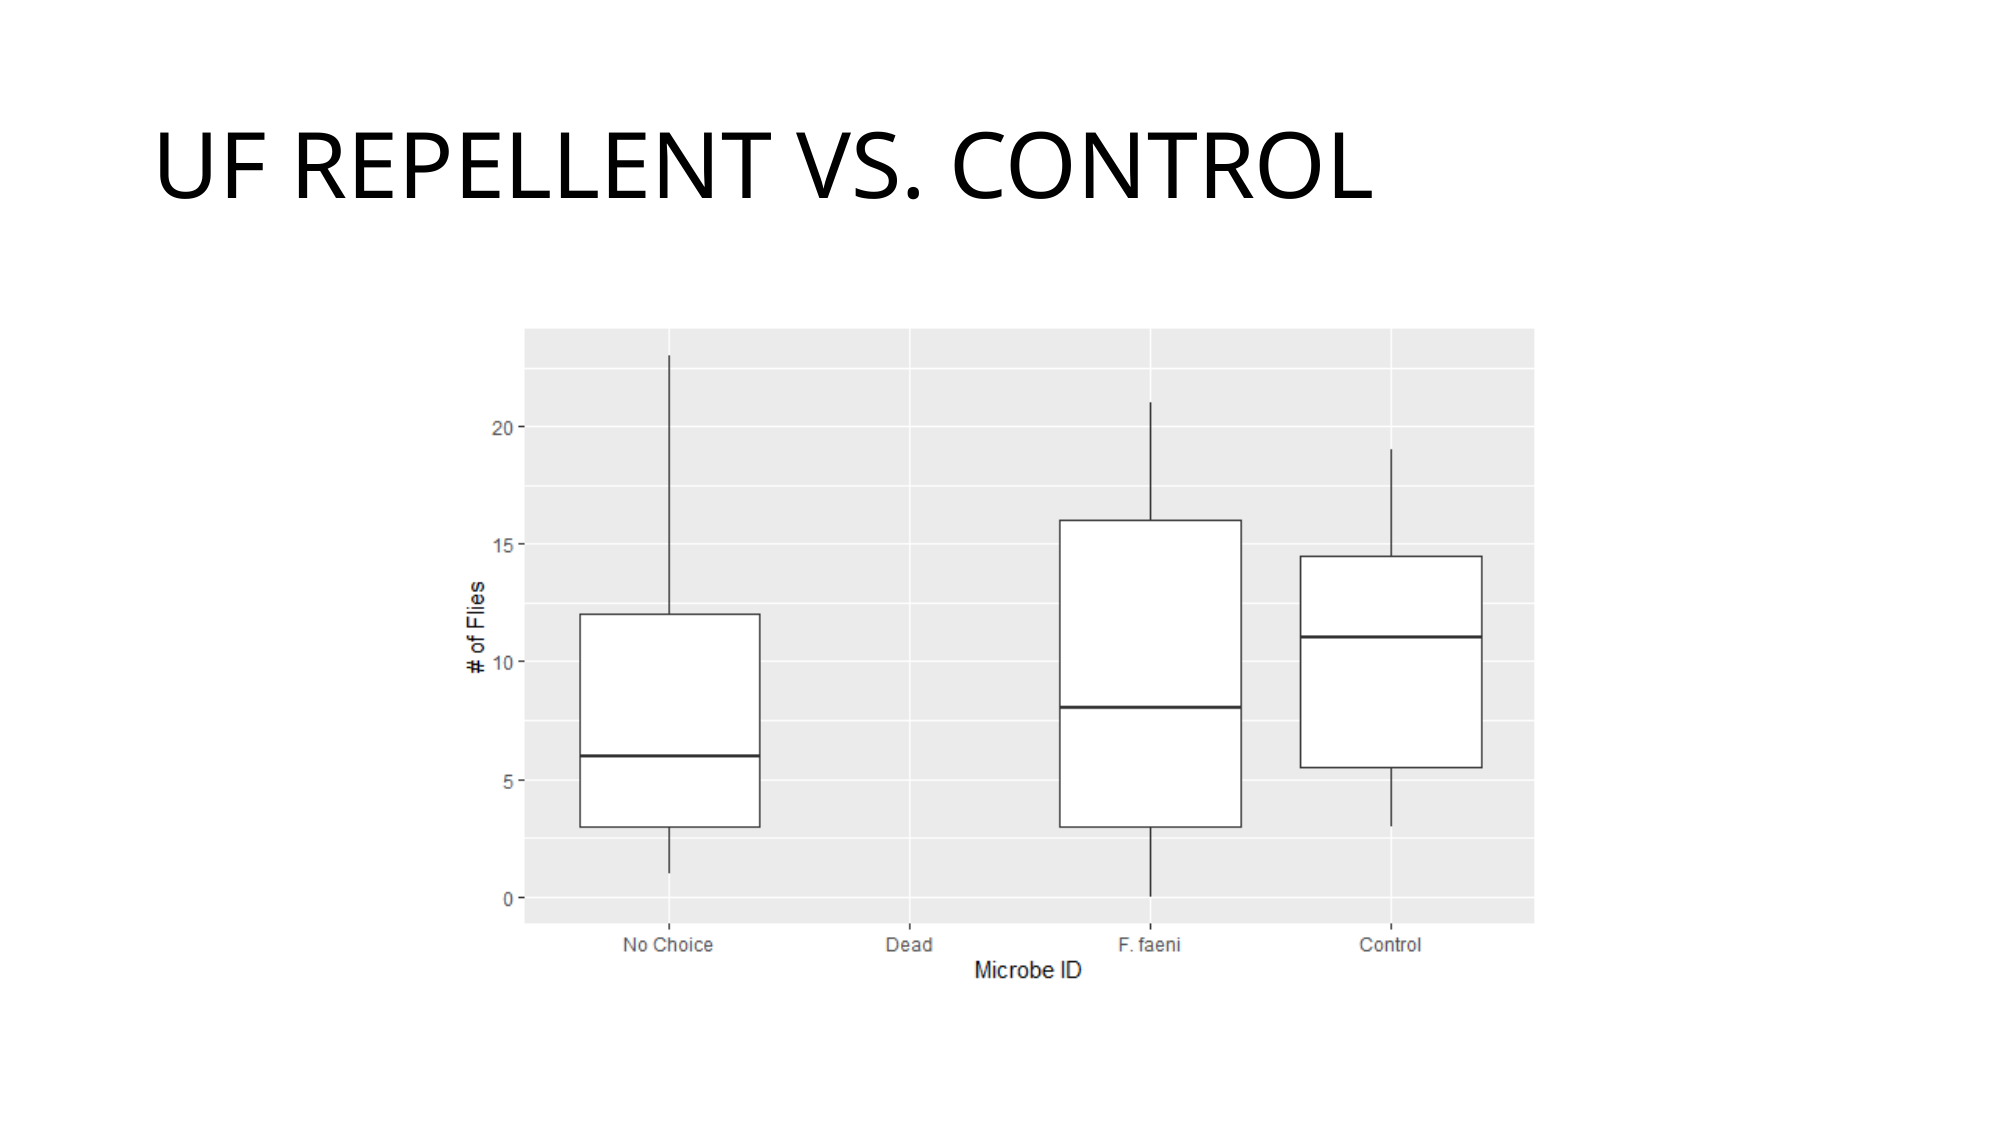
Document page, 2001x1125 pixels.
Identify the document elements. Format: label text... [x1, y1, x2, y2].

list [453, 318, 1547, 994]
title UF REPELLENT VS. CONTROL [137, 59, 1863, 278]
